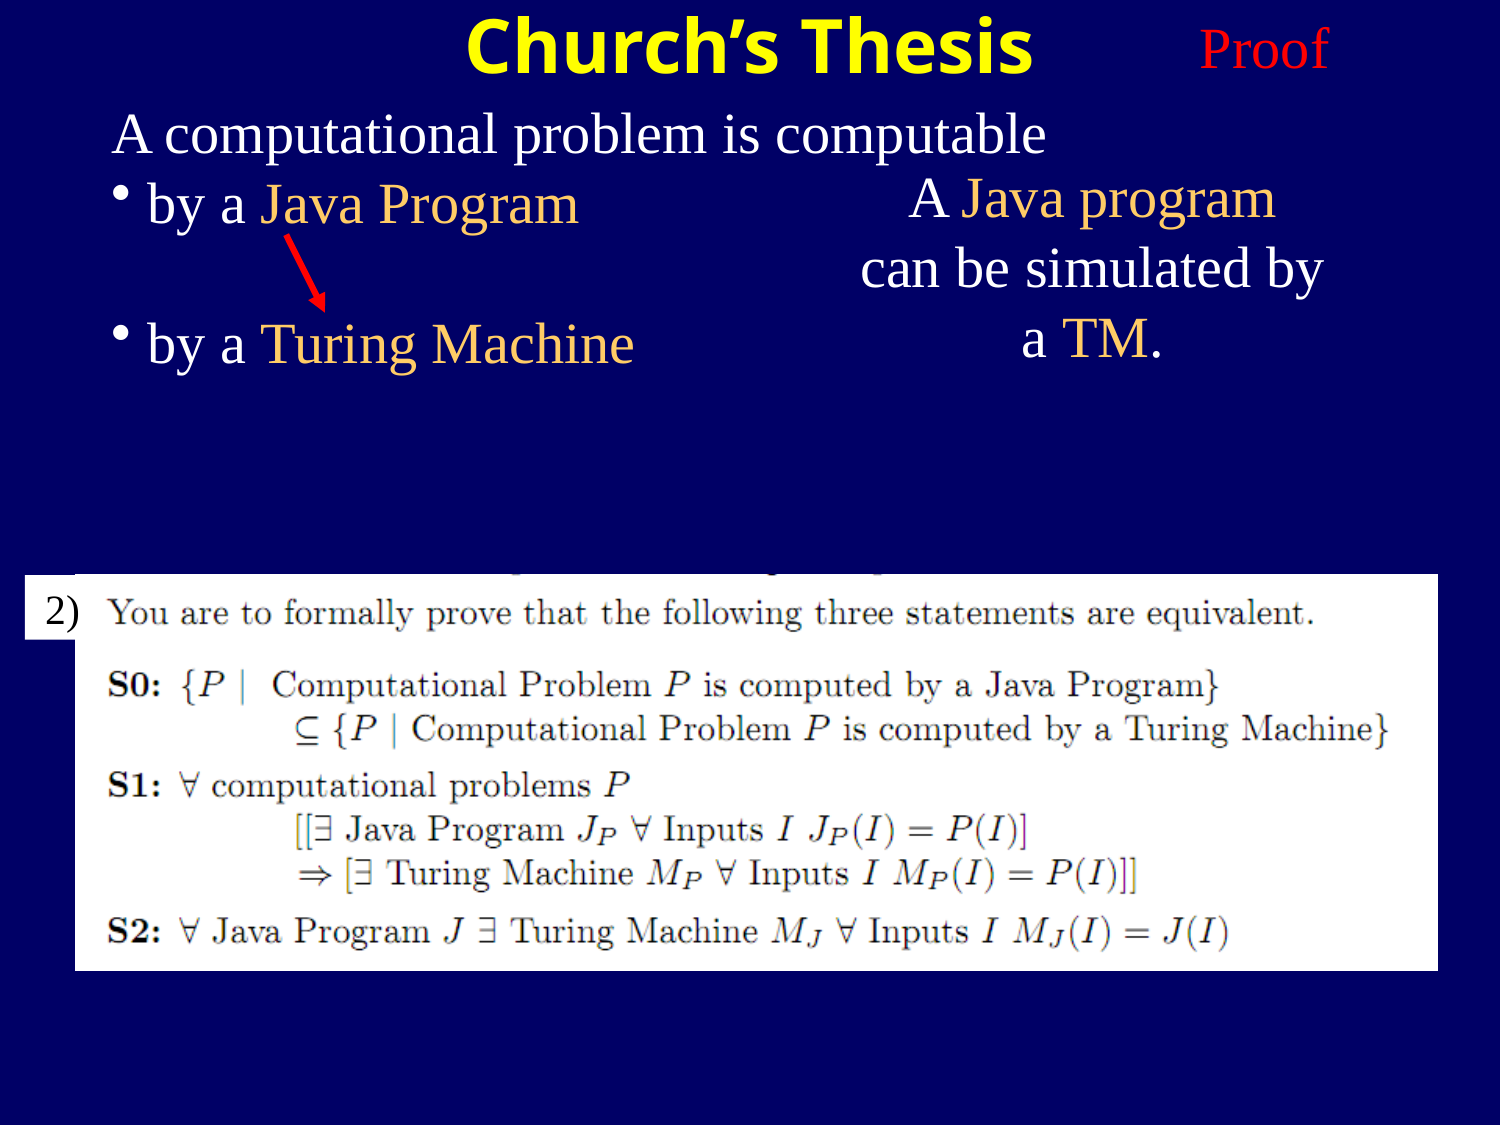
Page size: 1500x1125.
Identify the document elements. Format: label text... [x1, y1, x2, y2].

text_box A computational problem is computable by a Java Program by a Turing Machine [66, 87, 1094, 383]
text_box A Java program can be simulated by a TM. [762, 151, 1438, 377]
text_box [287, 237, 325, 313]
text_box Proof [1154, 2, 1375, 88]
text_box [24, 574, 1438, 971]
text_box Church’s Thesis [112, 0, 1388, 138]
